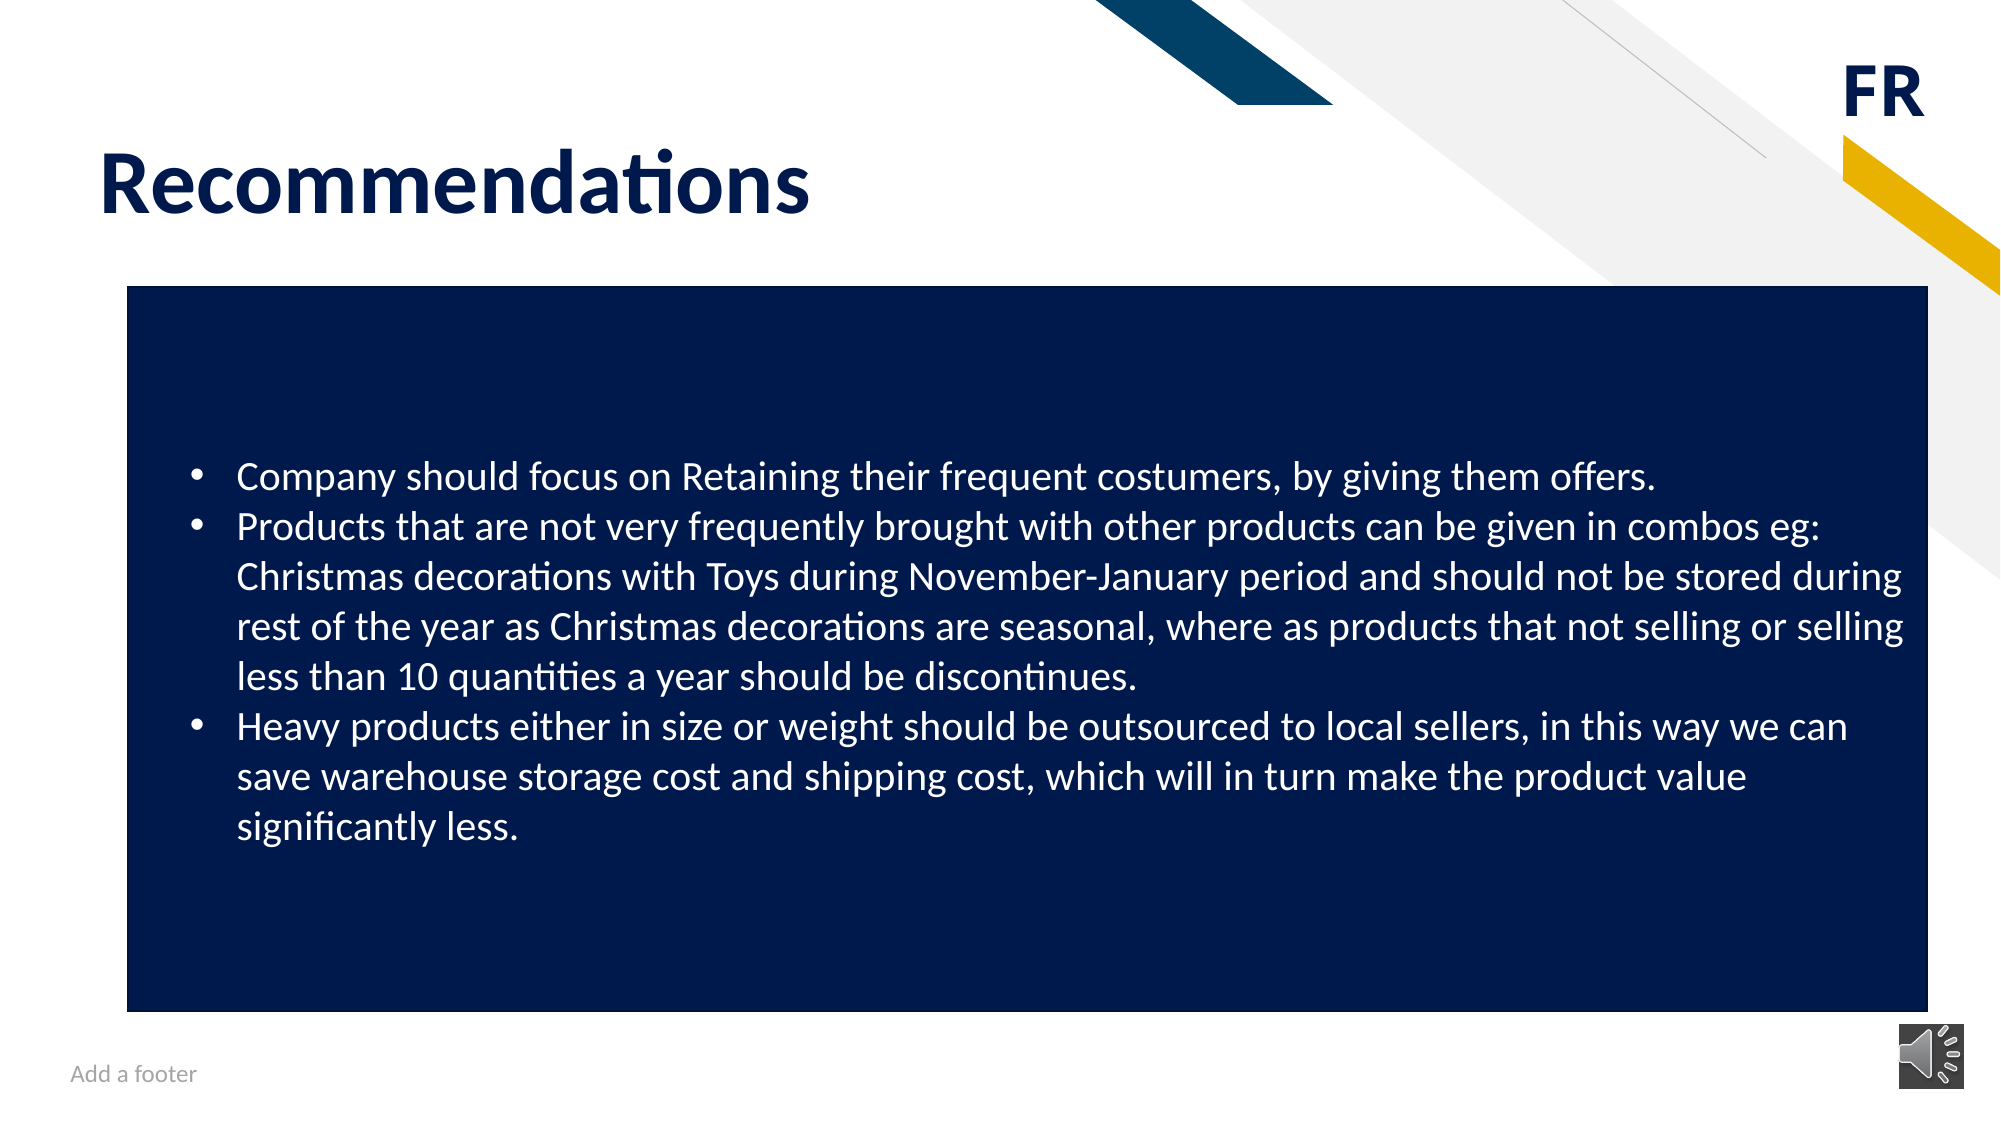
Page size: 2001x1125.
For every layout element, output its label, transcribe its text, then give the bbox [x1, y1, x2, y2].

title Recommendations [85, 34, 1453, 234]
picture [1897, 1022, 1965, 1090]
text_box Company should focus on Retaining their frequent costumers, by giving them offers. Products that are not very frequently brought with other products can be given in combos eg: Christmas decorations with Toys during November-January period and should not be stored during rest of the year as Christmas decorations are seasonal, where as products that not selling or selling less than 10 quantities a year should be discontinues. Heavy products either in size or weight should be outsourced to local sellers, in this way we can save warehouse storage cost and shipping cost, which will in turn make the product value significantly less. [127, 286, 1928, 1012]
slide_number 13 [1828, 1042, 1950, 1103]
footer Add a footer [55, 1042, 731, 1103]
